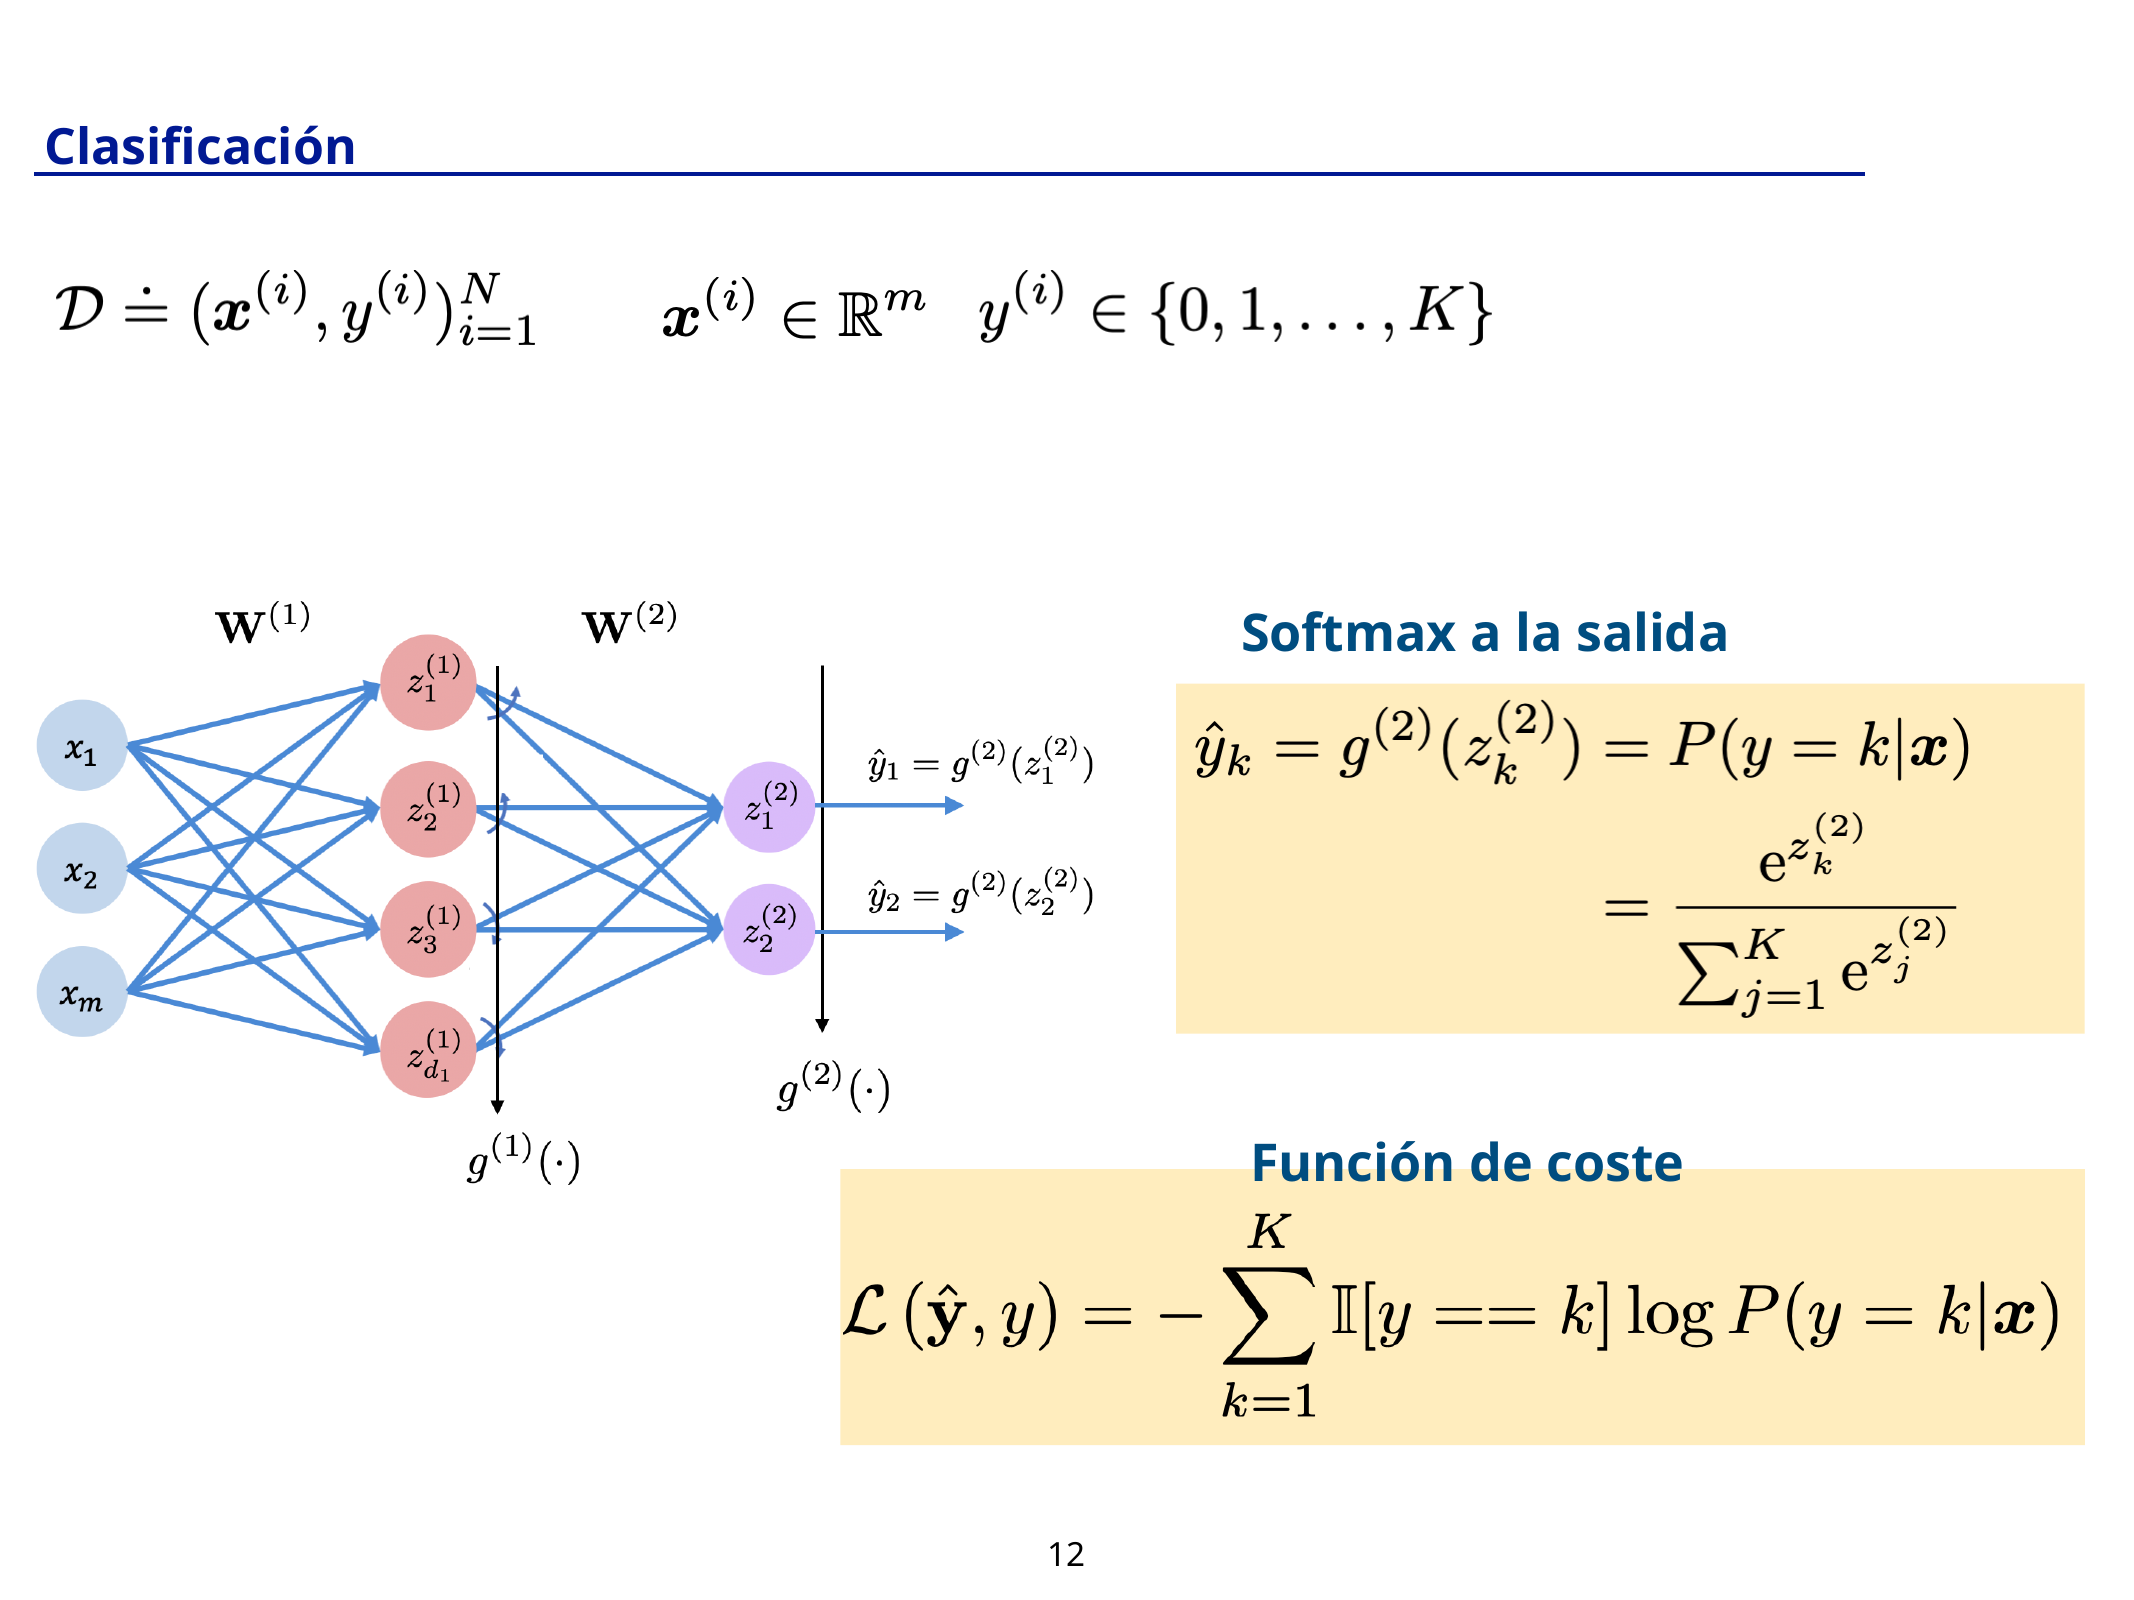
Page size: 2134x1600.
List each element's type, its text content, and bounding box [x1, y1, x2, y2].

text_box [840, 1169, 2085, 1446]
picture [55, 270, 535, 347]
text_box Clasificación [36, 106, 366, 183]
picture [979, 270, 1493, 347]
text_box [1193, 683, 2085, 1034]
slide_number 12 [1037, 1524, 1095, 1579]
picture [0, 579, 2058, 1417]
text_box Función de coste [1241, 1045, 1707, 1200]
picture [663, 276, 927, 340]
picture [1195, 698, 1969, 1020]
text_box Softmax a la salida [1232, 515, 1738, 670]
